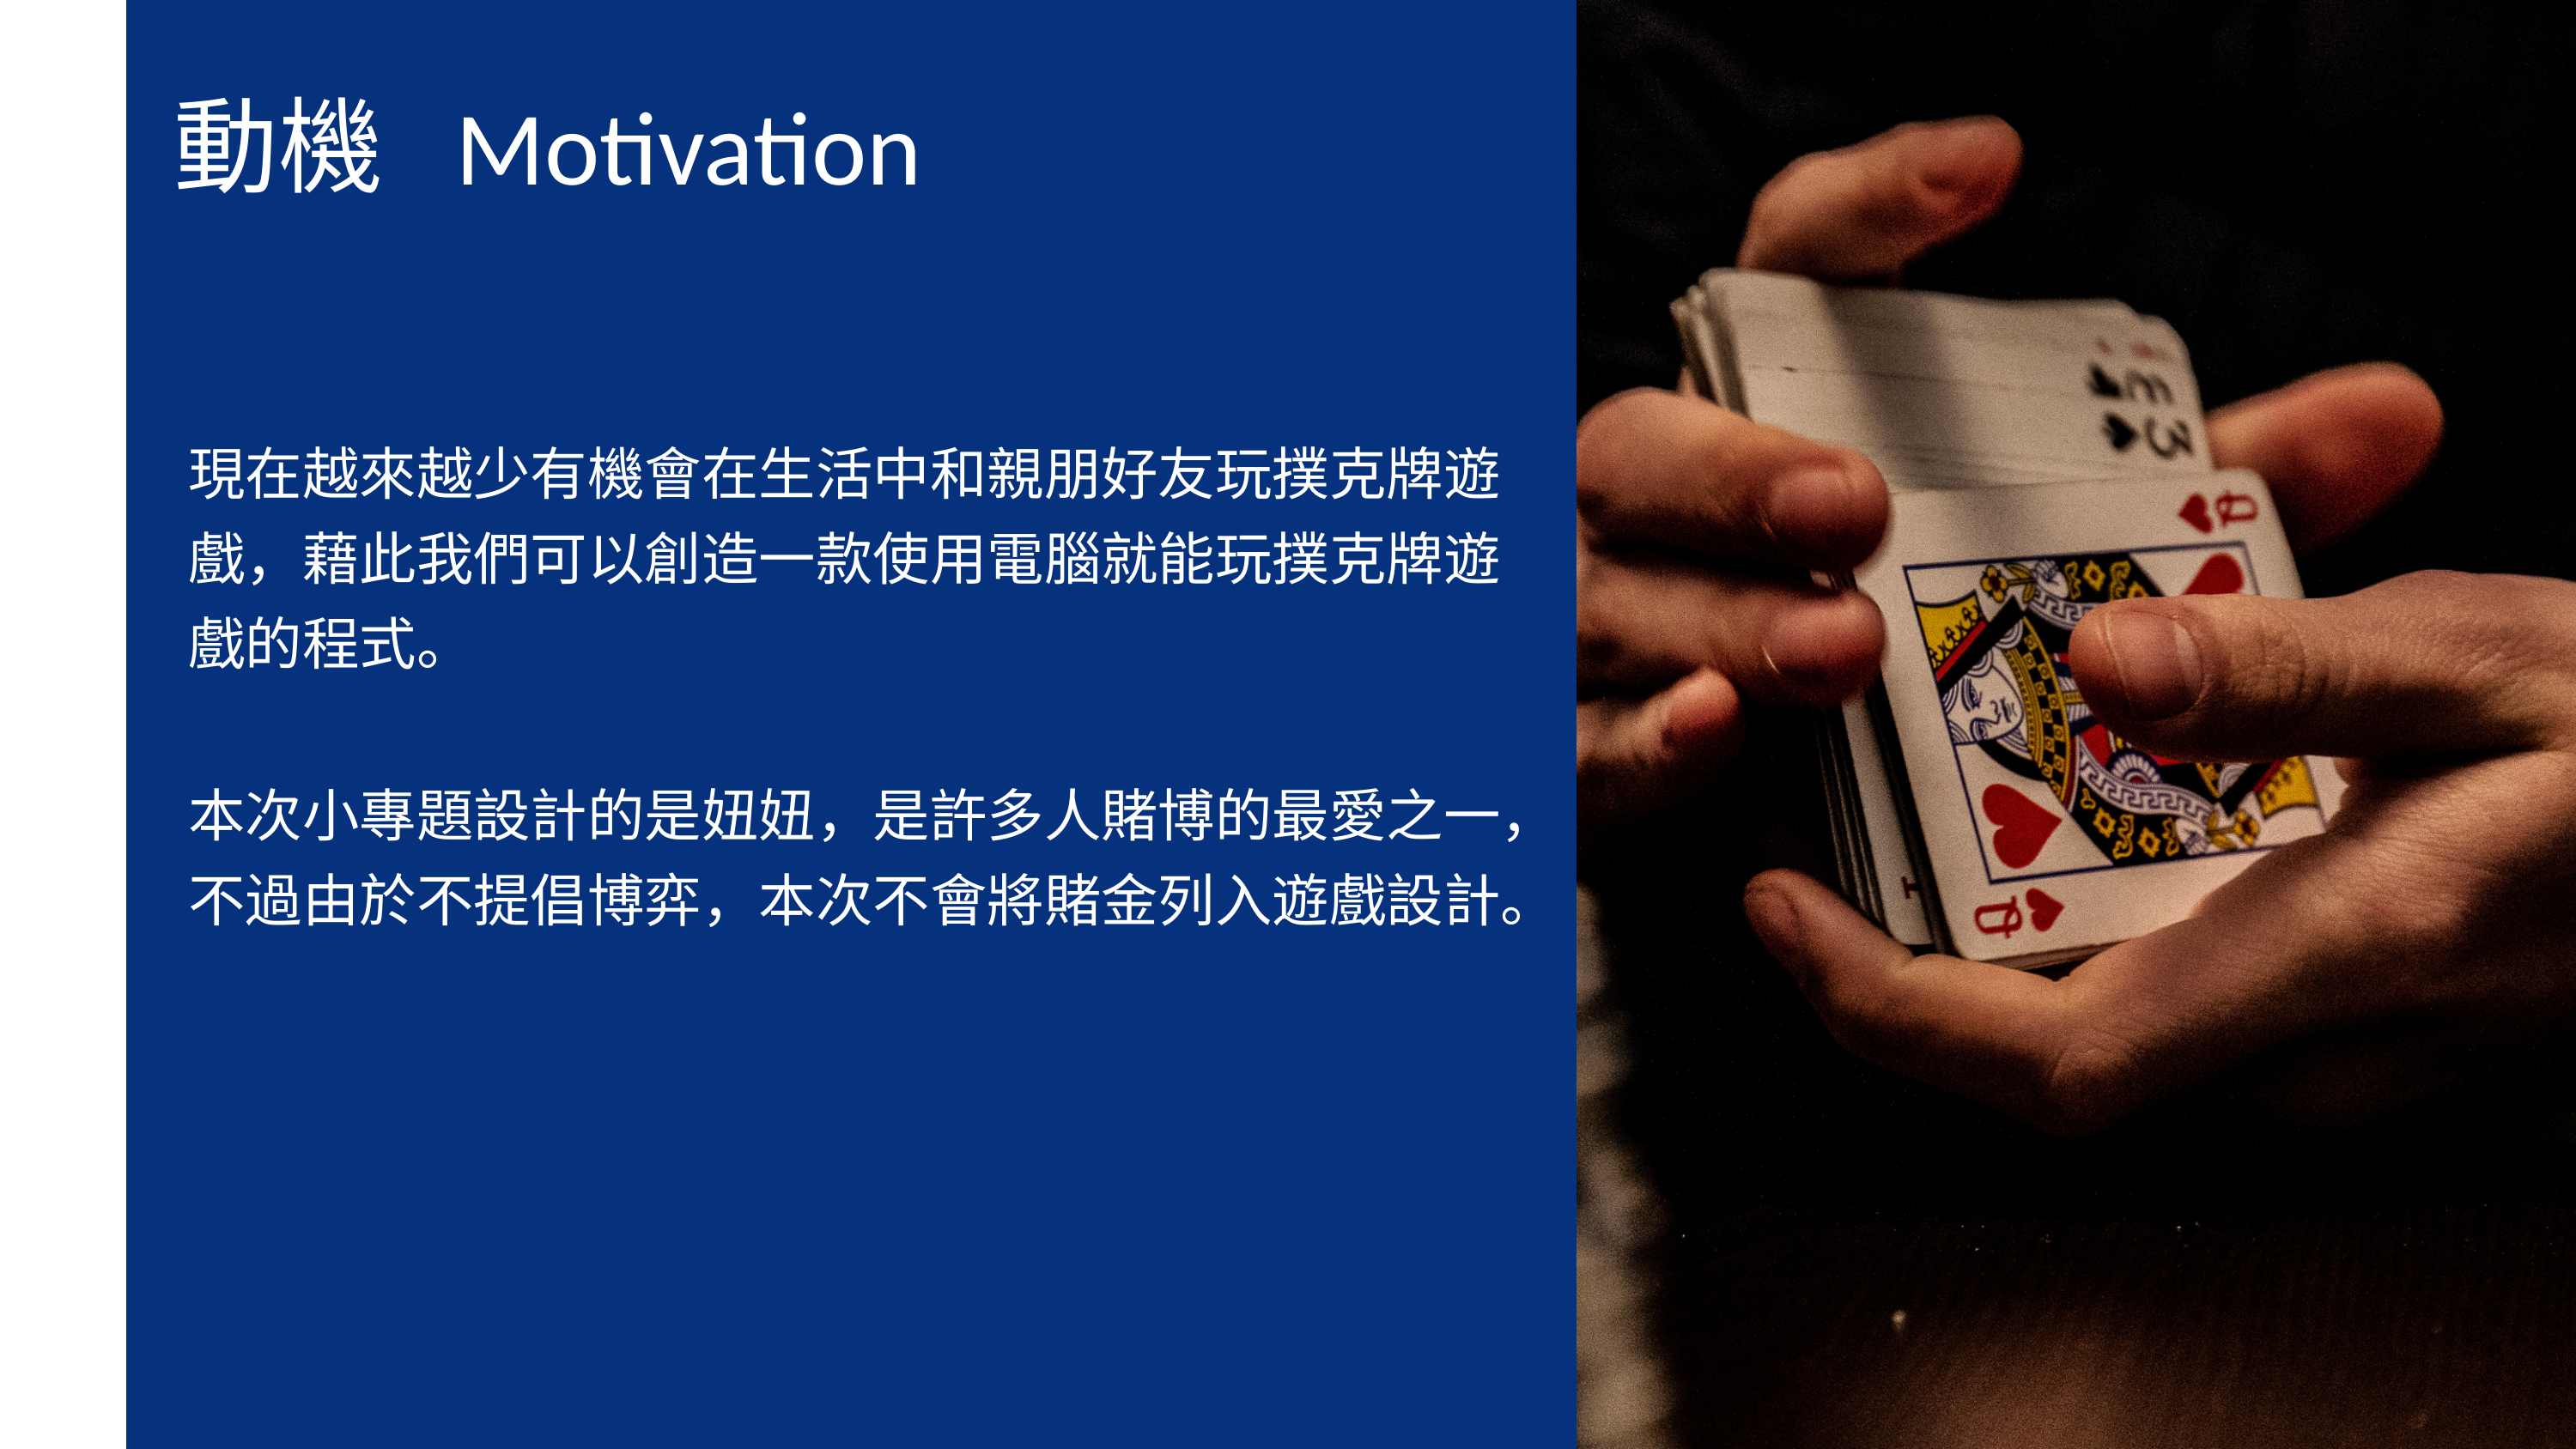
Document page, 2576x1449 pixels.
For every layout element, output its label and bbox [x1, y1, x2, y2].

picture [1576, 0, 2576, 1449]
text_box [125, 0, 1574, 1449]
